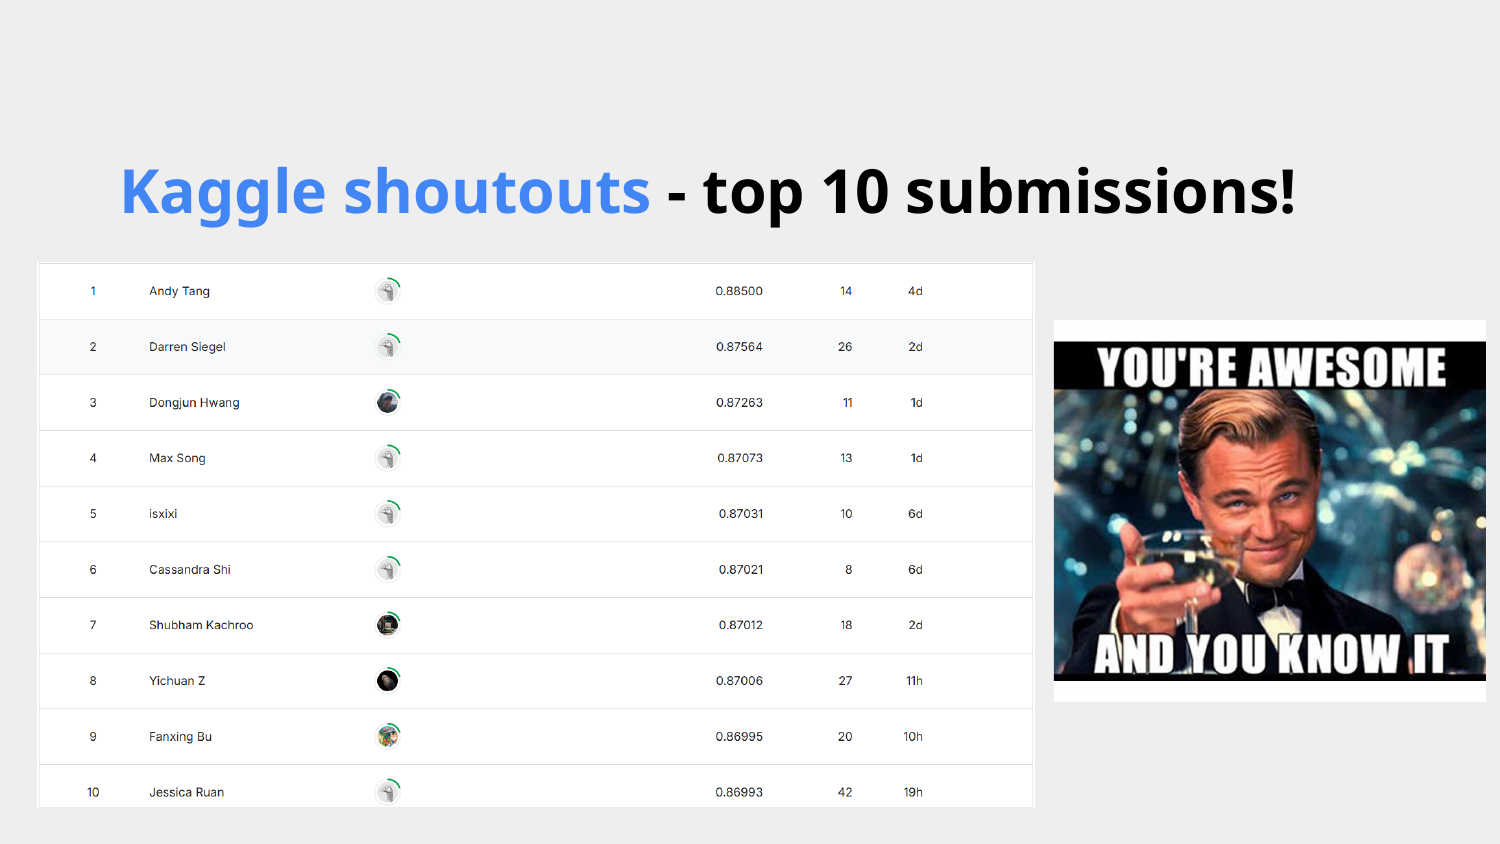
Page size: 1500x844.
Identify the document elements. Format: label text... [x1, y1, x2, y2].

picture [1053, 320, 1487, 703]
title Kaggle shoutouts - top 10 submissions! [104, 138, 1406, 251]
picture [37, 262, 1035, 807]
